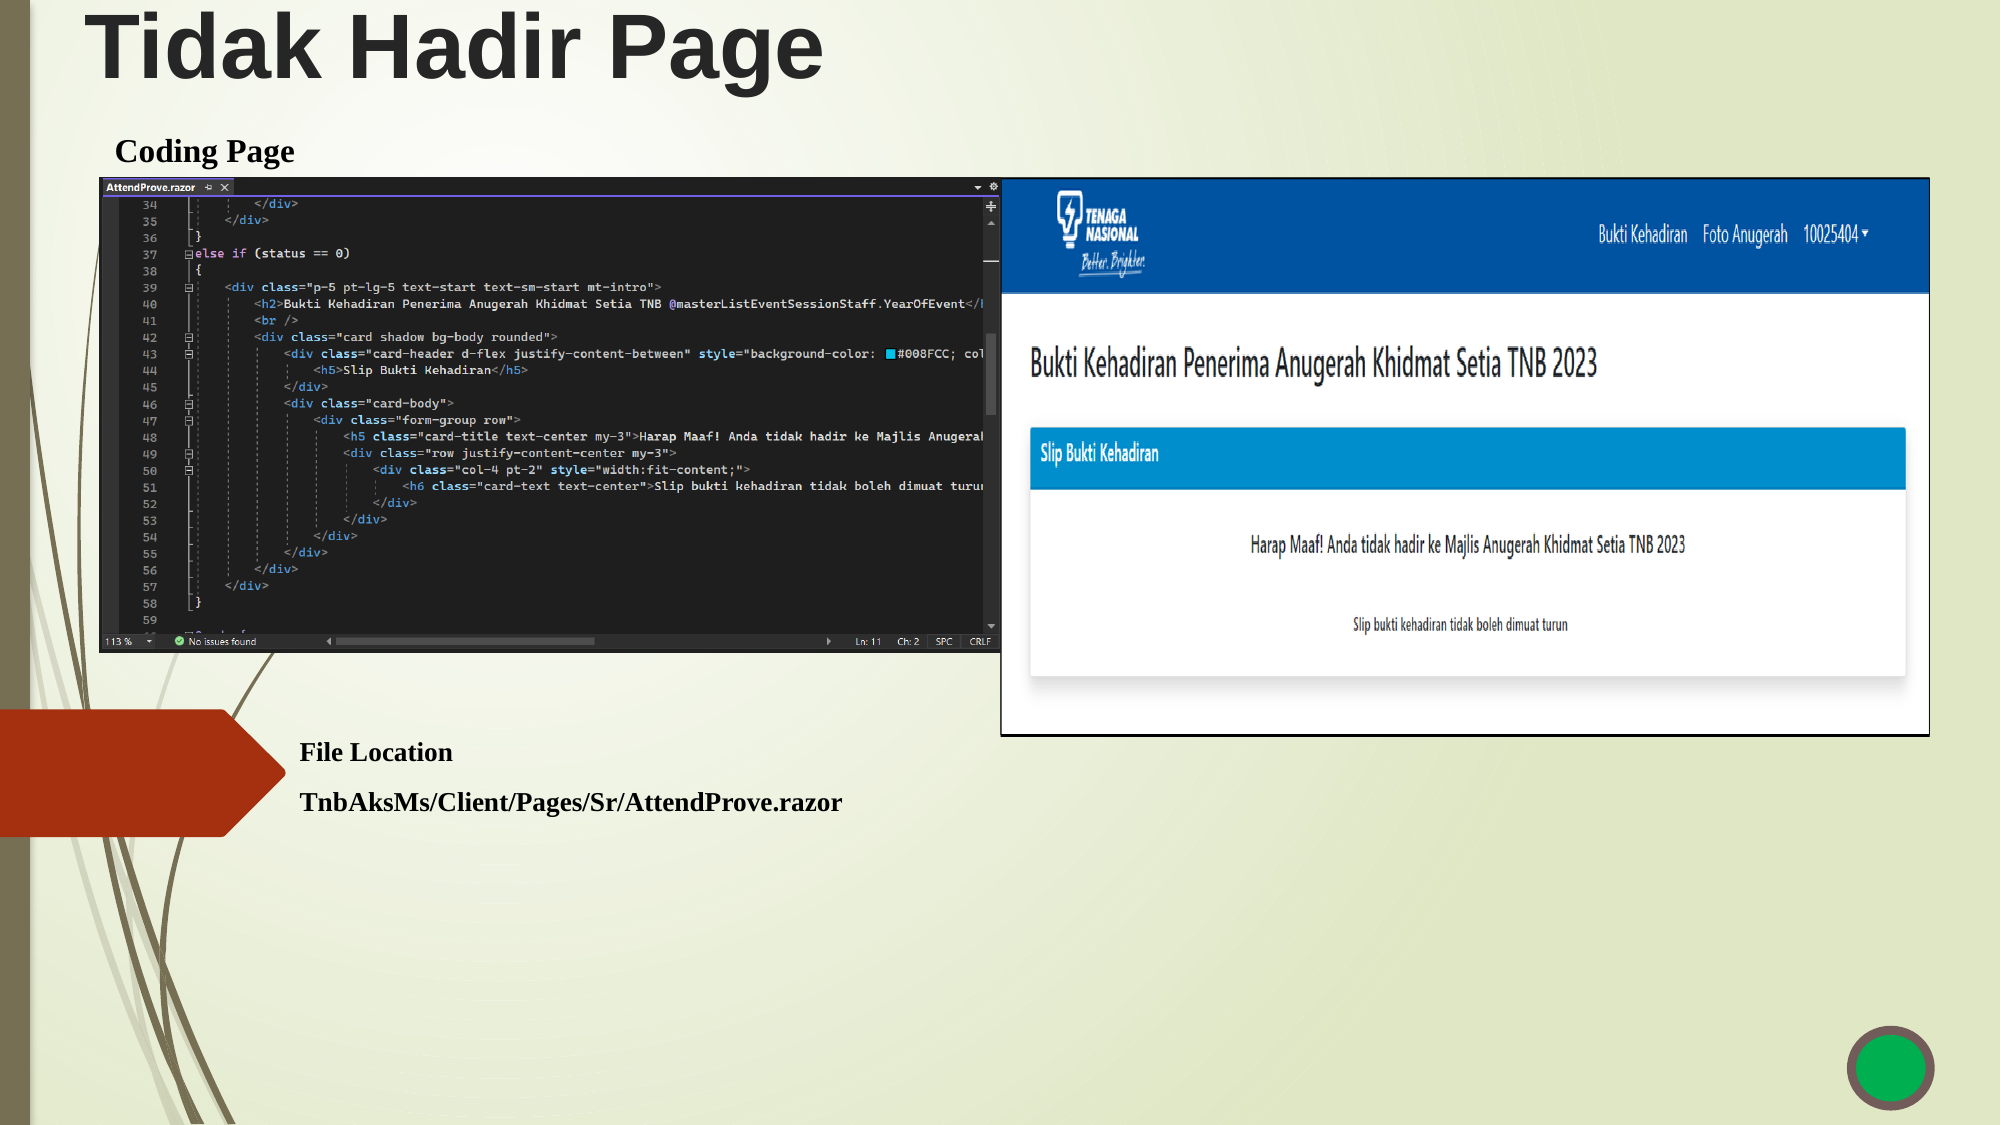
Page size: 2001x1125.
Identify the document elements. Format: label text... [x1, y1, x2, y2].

text_box Coding Page [99, 122, 914, 177]
picture [98, 177, 1931, 737]
text_box [1846, 1025, 1935, 1111]
subtitle File Location TnbAksMs/Client/Pages/Sr/AttendProve.razor [284, 726, 1309, 825]
title Tidak Hadir Page [1309, 666, 2000, 765]
title Tidak Hadir Page [69, 666, 994, 765]
